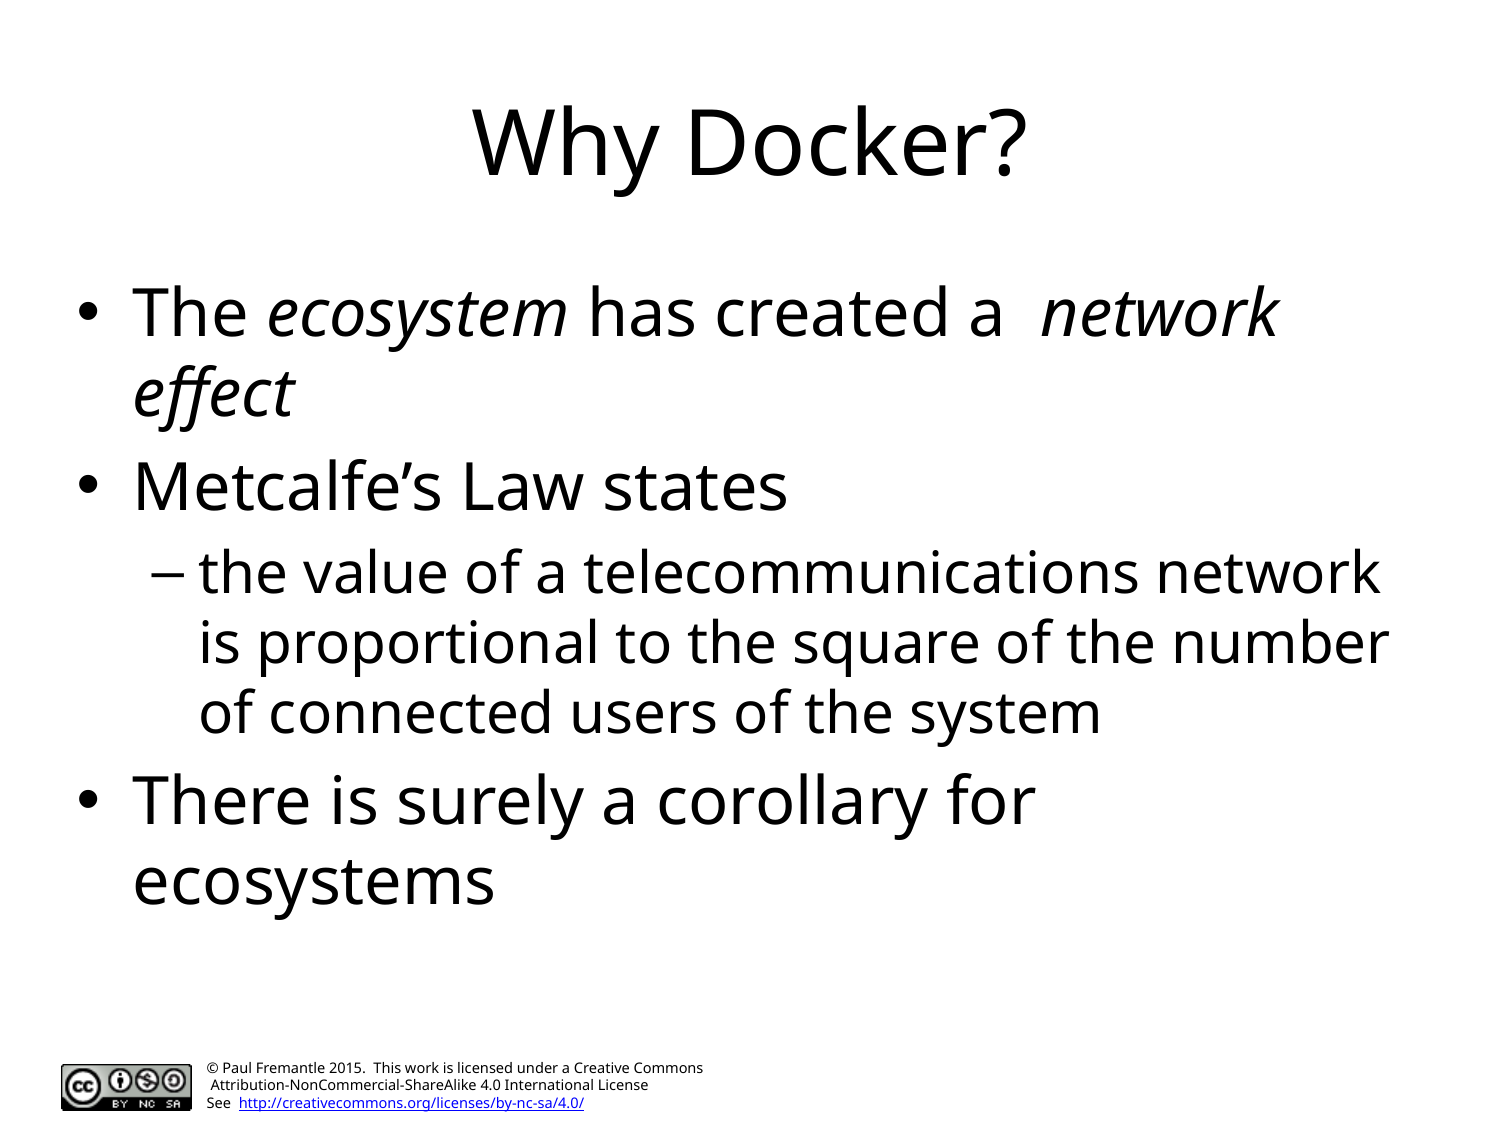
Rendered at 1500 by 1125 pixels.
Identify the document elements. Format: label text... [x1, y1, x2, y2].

picture [61, 1064, 192, 1111]
list The ecosystem has created a network effect Metcalfe’s Law states the value of a telecommunications network is proportional to the square of the number of connected users of the system There is surely a corollary for ecosystems [61, 262, 1412, 1005]
title Why Docker? [75, 45, 1425, 233]
